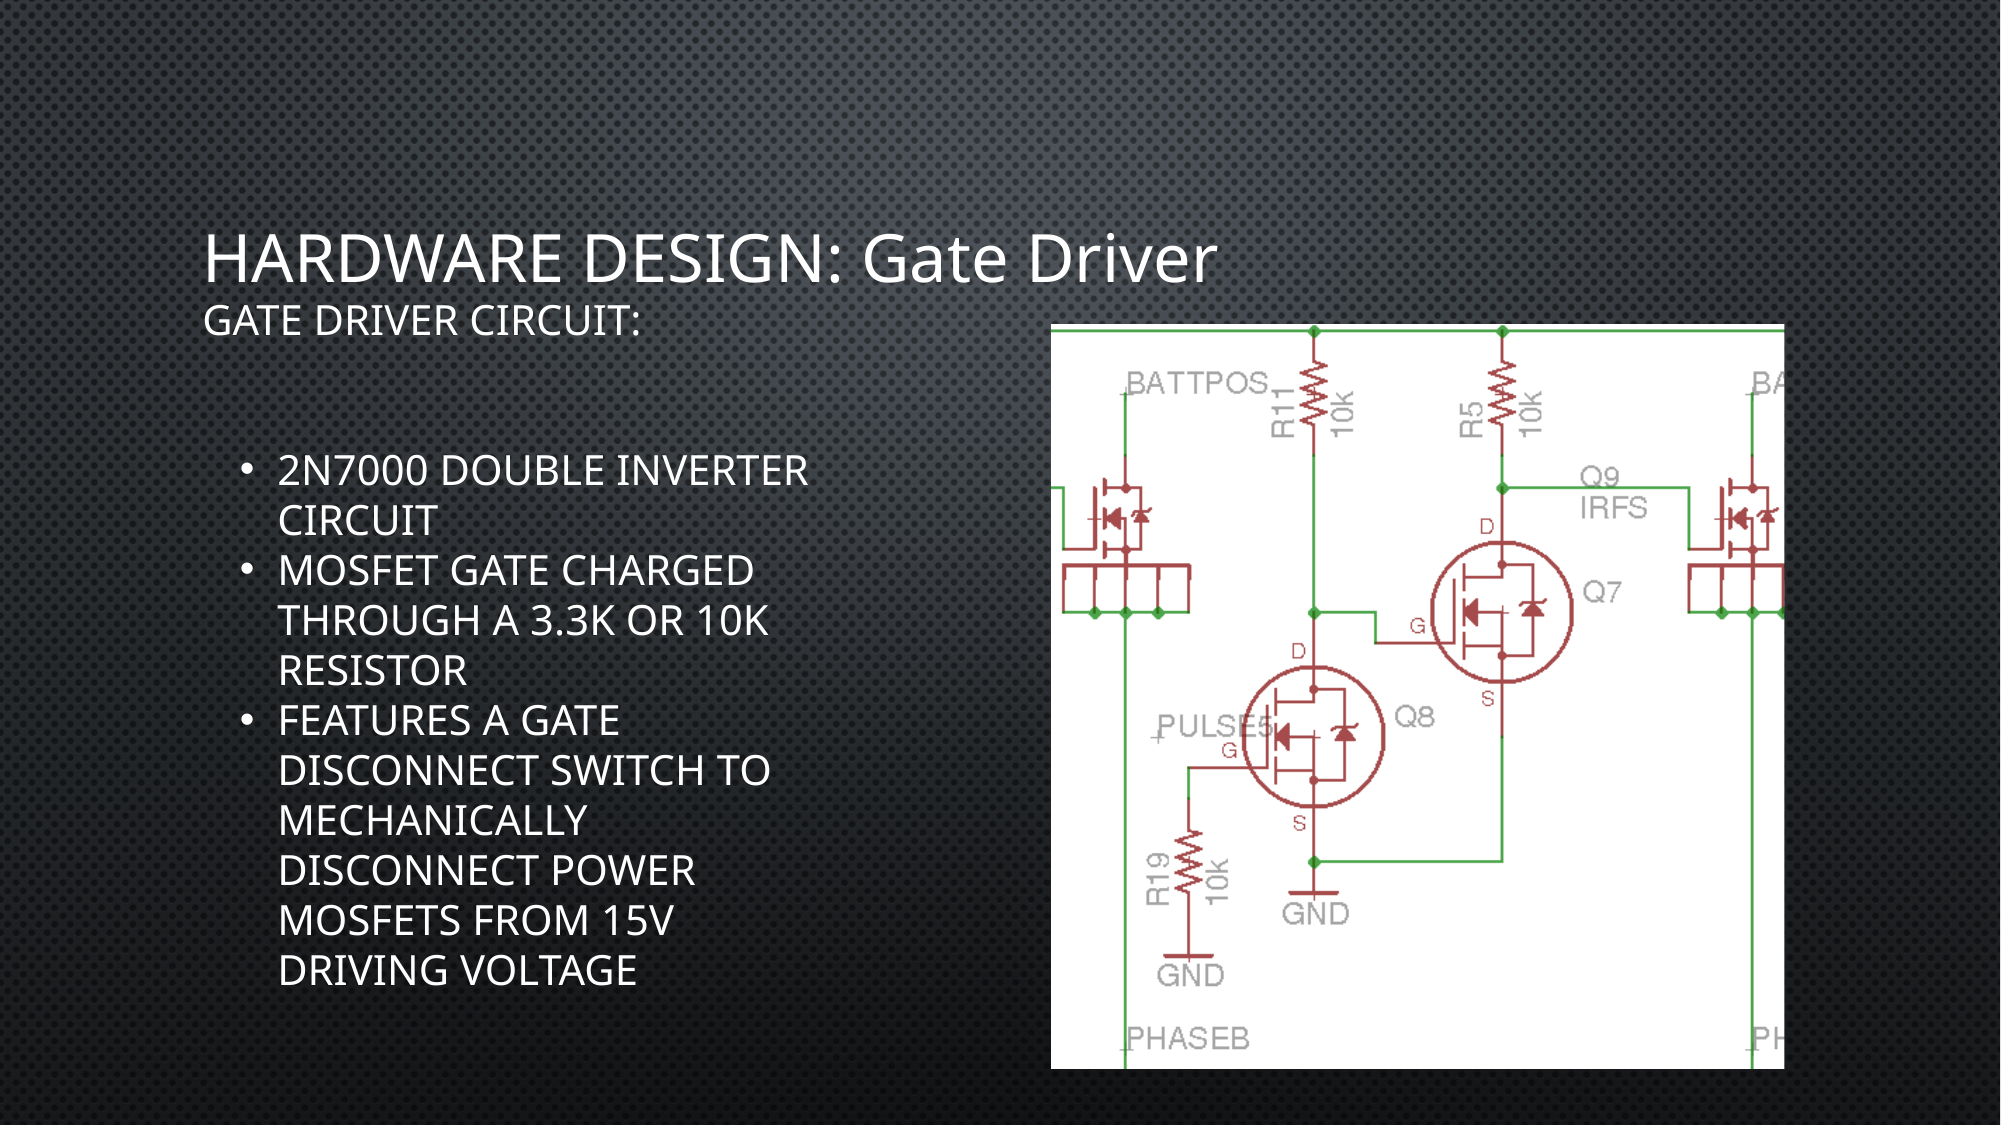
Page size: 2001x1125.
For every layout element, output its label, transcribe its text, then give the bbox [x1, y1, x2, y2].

title HARDWARE DESIGN: Gate Driver [187, 99, 1813, 413]
picture [0, 0, 2001, 1125]
list Gate Driver Circuit: 2n7000 double inverter circuit Mosfet gate charged through a 3.3k or 10k resistor Features a gate disconnect switch to mechanically disconnect power mosfets from 15V driving voltage [187, 437, 865, 950]
